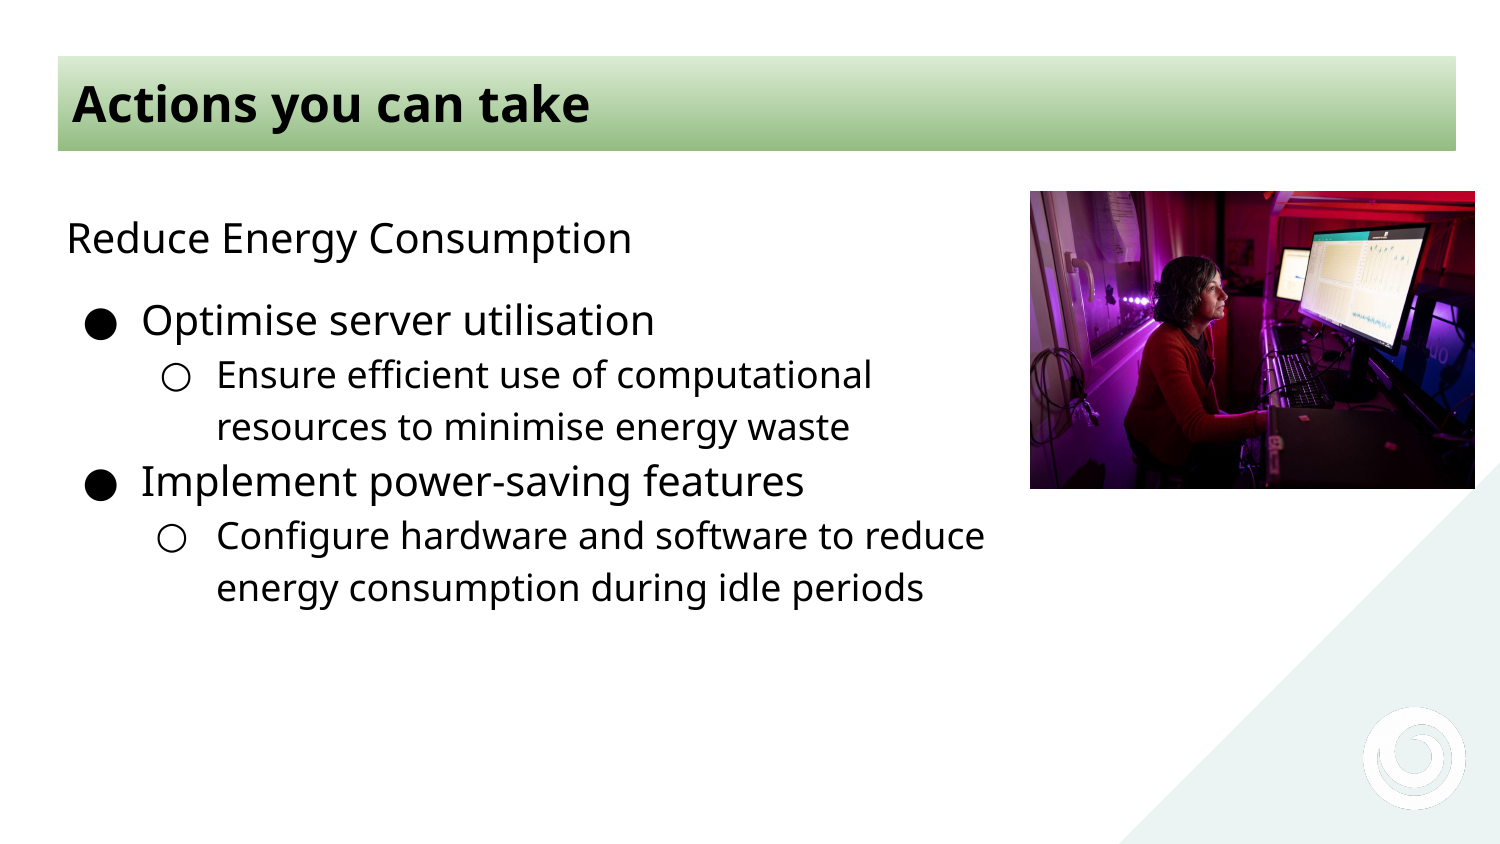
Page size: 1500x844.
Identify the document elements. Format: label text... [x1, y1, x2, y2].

picture [0, 0, 1500, 844]
list Reduce Energy Consumption Optimise server utilisation Ensure efficient use of computational resources to minimise energy waste Implement power-saving features Configure hardware and software to reduce energy consumption during idle periods [51, 189, 1006, 750]
title Actions you can take [57, 56, 1456, 151]
